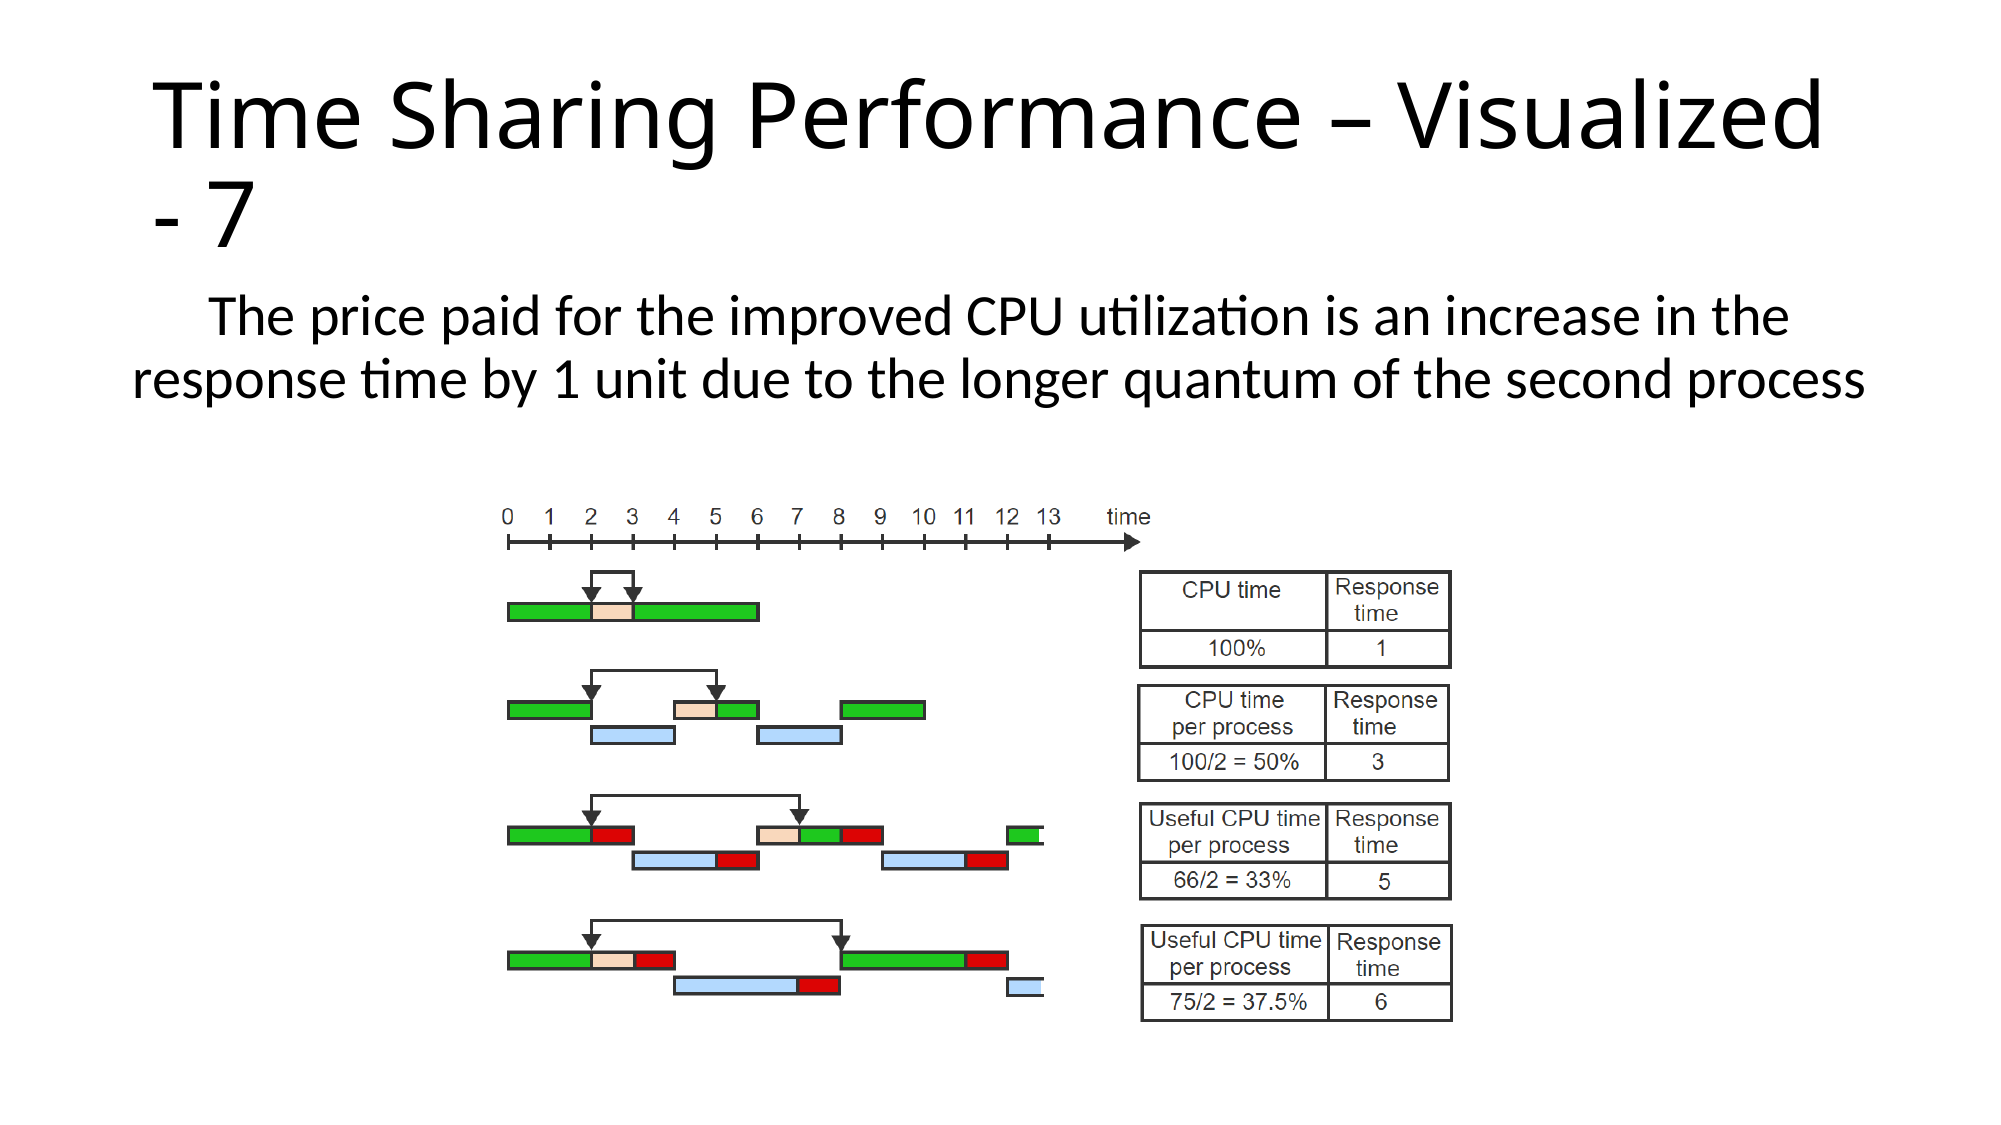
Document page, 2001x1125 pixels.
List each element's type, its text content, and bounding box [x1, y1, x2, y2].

picture [483, 494, 1517, 1041]
title Time Sharing Performance – Visualized - 7 [137, 59, 1863, 277]
list The price paid for the improved CPU utilization is an increase in the response time by 1 unit due to the longer quantum of the second process [83, 277, 1917, 444]
